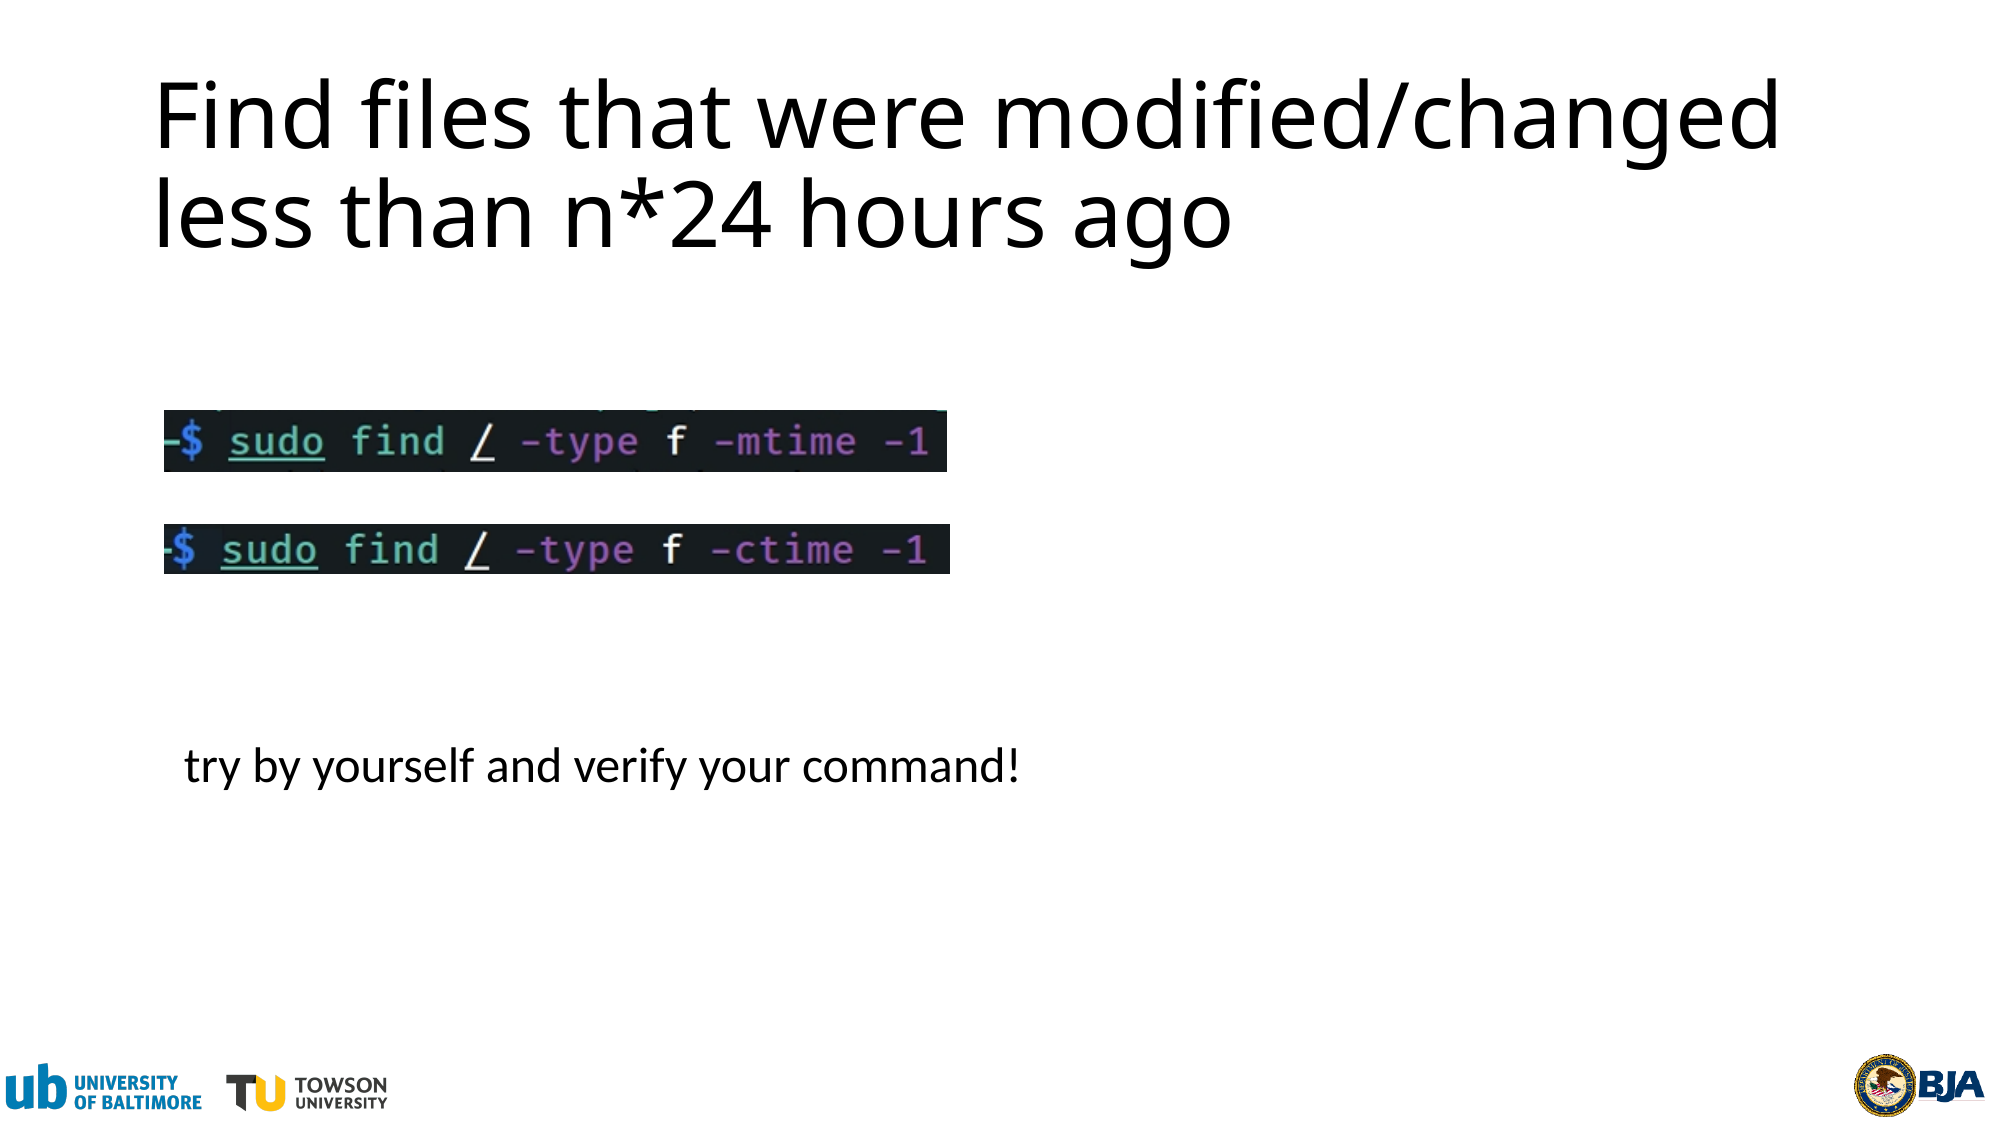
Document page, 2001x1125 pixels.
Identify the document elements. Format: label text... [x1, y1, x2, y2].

picture [164, 524, 950, 574]
title Find files that were modified/changed less than n*24 hours ago [137, 59, 1863, 278]
picture [0, 1031, 407, 1125]
text_box try by yourself and verify your command! [169, 725, 1038, 800]
picture [164, 410, 947, 472]
picture [1854, 1054, 1986, 1117]
